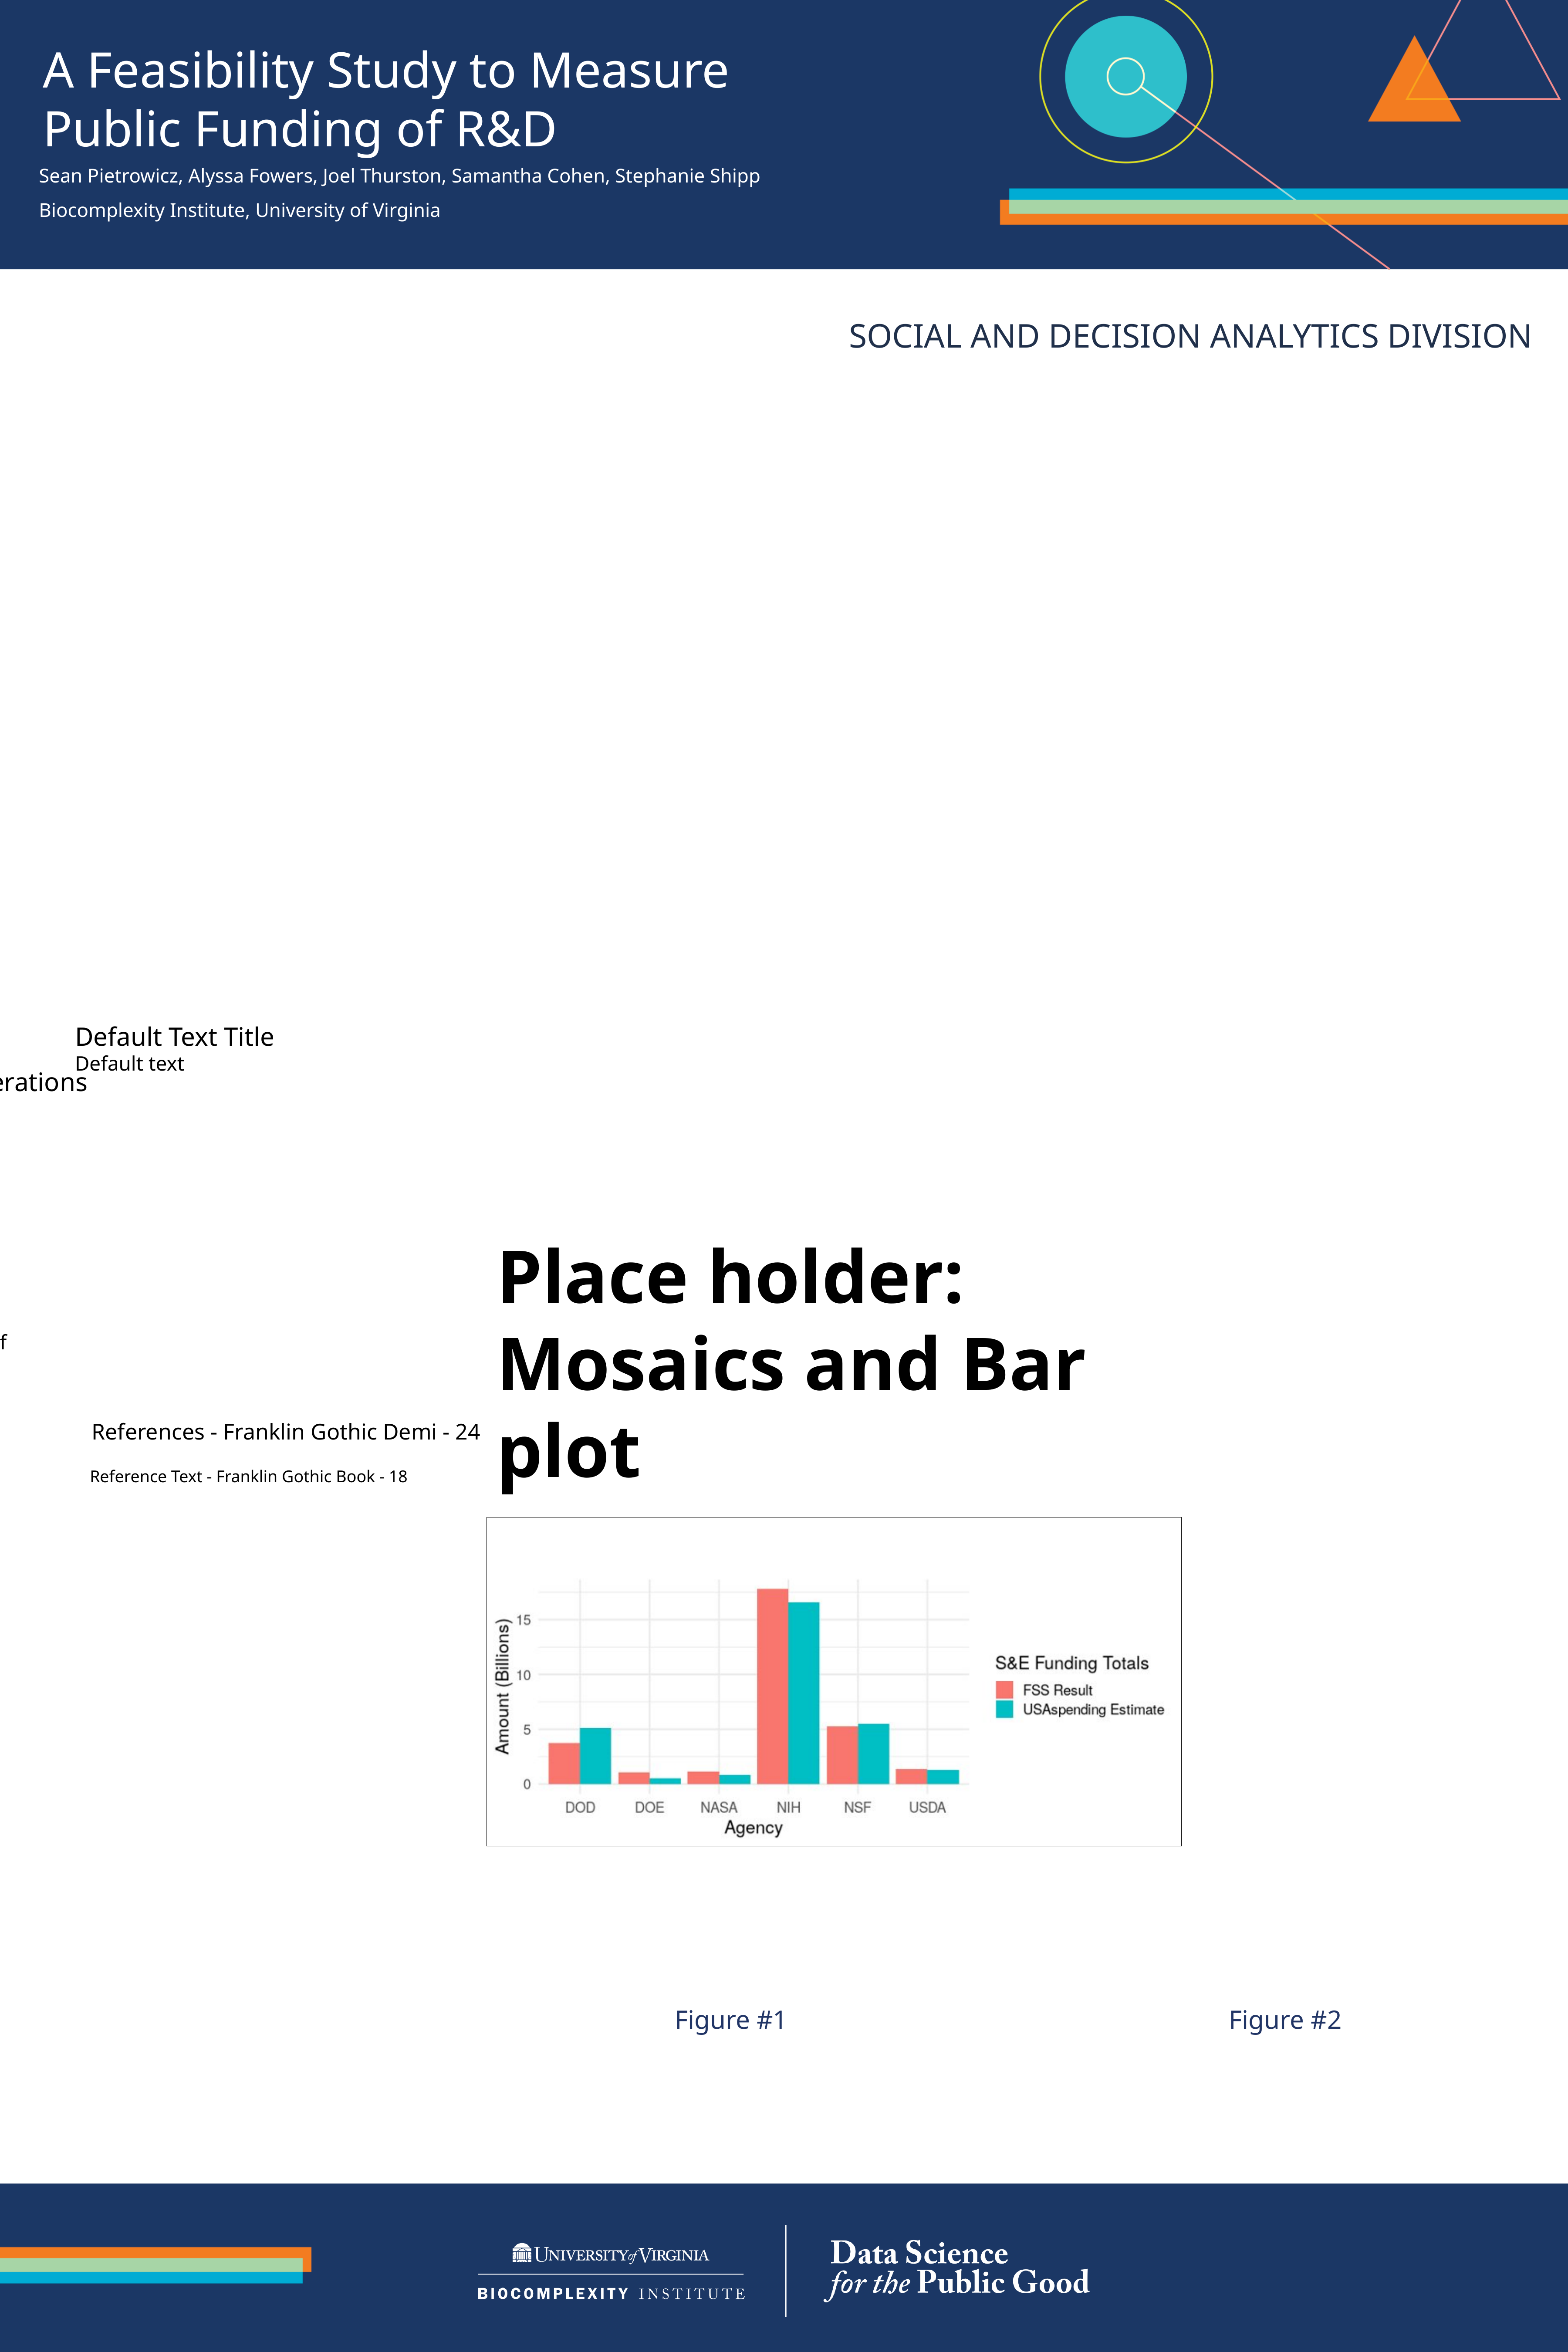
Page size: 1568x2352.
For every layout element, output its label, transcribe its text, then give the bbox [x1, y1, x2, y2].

text_box Working with Federal Funding Databases: Practical Considerations Next Steps [0, 1060, 101, 1225]
picture [0, 0, 1568, 2352]
text_box Place holder: Mosaics and Bar plot [490, 1224, 1223, 1498]
text_box Is It Feasible to Estimate R&D with Public Data? Yes. Using project funding indicators in USA Spending, we produced estimates of S&E funding similar to those in the FSS. [0, 1293, 48, 1384]
text_box Figure #2 [1220, 1995, 1350, 2042]
text_box Figure #1 [666, 1995, 796, 2042]
text_box SOCIAL AND DECISION ANALYTICS DIVISION [523, 312, 1537, 358]
text_box Default Text Title Default text [69, 1014, 877, 1081]
text_box Reference Text - Franklin Gothic Book - 18 [81, 1458, 416, 1494]
text_box References - Franklin Gothic Demi - 24 [83, 1409, 489, 1452]
text_box Sean Pietrowicz, Alyssa Fowers, Joel Thurston, Samantha Cohen, Stephanie Shipp Biocomplexity Institute, University of Virginia [30, 144, 770, 229]
text_box A Feasibility Study to Measure Public Funding of R&D [34, 30, 751, 144]
